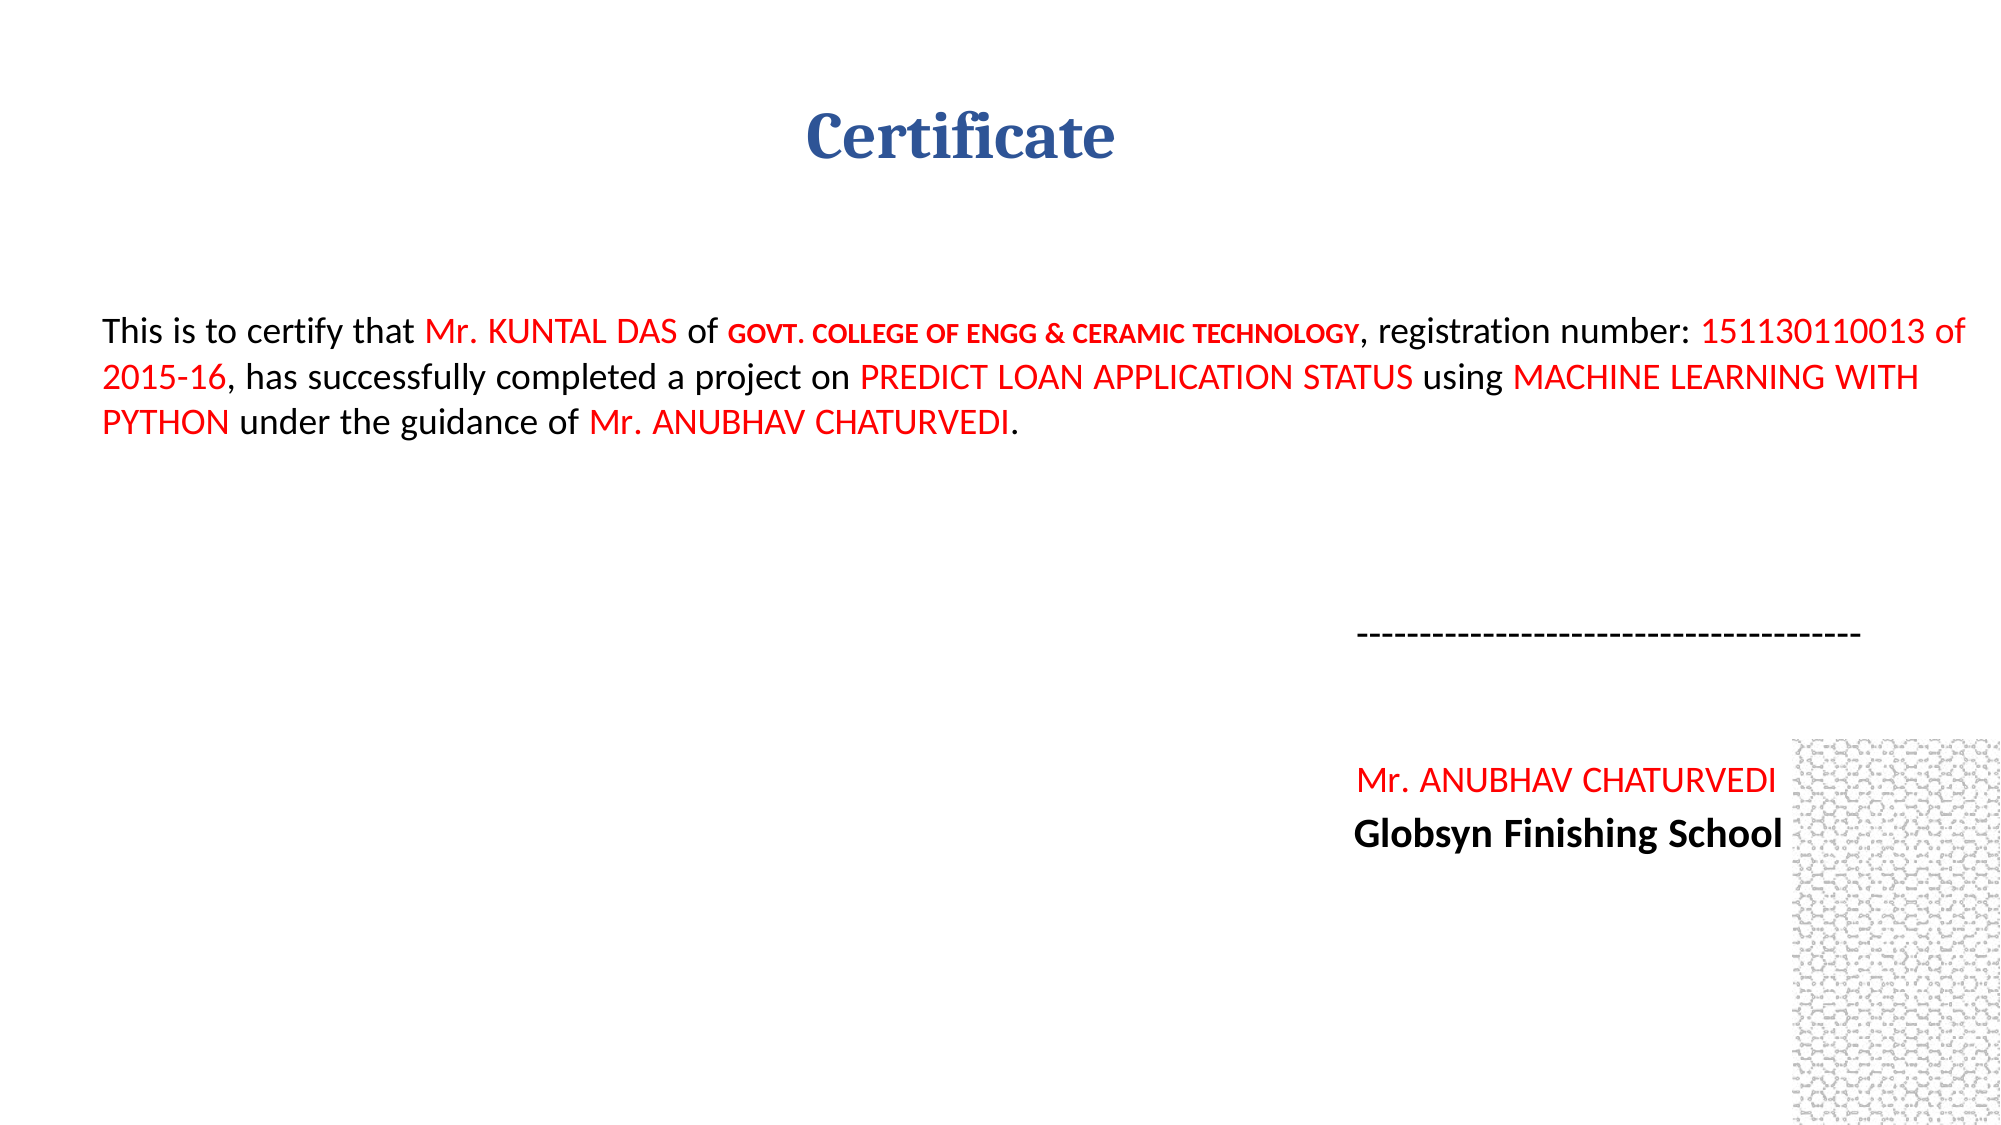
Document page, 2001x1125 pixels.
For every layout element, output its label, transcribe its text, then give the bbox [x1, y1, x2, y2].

title Certificate [596, 92, 1404, 280]
text_box ---------------------------------------- Mr. ANUBHAV CHATURVEDI Globsyn Finishing School [1354, 605, 1869, 856]
text_box [1792, 739, 2000, 1125]
text_box This is to certify that Mr. KUNTAL DAS of GOVT. COLLEGE OF ENGG & CERAMIC TECHNOLOGY, registration number: 151130110013 of 2015-16, has successfully completed a project on PREDICT LOAN APPLICATION STATUS using MACHINE LEARNING WITH PYTHON under the guidance of Mr. ANUBHAV CHATURVEDI. [99, 305, 1968, 443]
